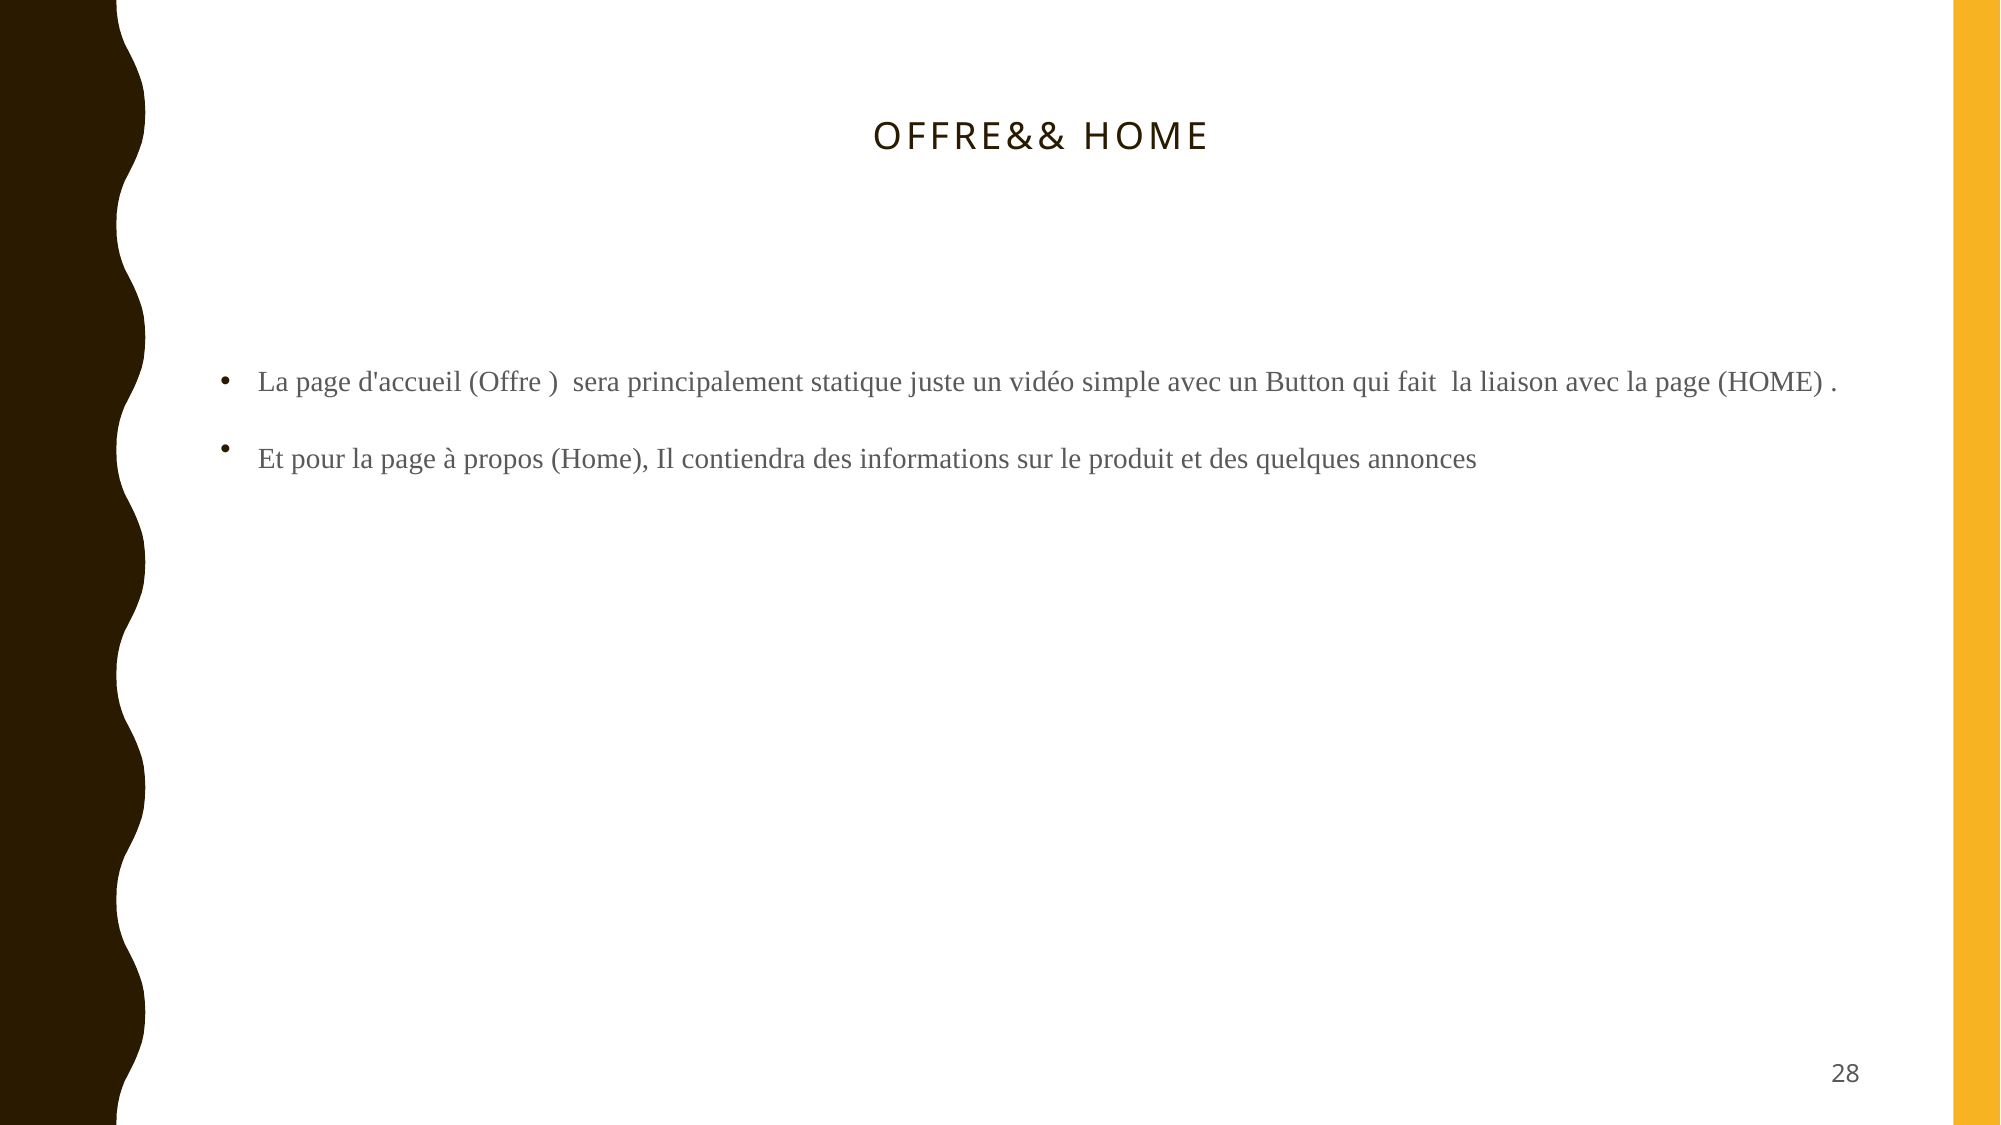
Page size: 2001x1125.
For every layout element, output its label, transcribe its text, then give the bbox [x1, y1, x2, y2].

list La page d'accueil (Offre ) sera principalement statique juste un vidéo simple avec un Button qui fait la liaison avec la page (HOME) . Et pour la page à propos (Home), Il contiendra des informations sur le produit et des quelques annonces [205, 351, 1875, 855]
title Offre&& HOMe [205, 109, 1875, 252]
slide_number 28 [1412, 1045, 1875, 1103]
